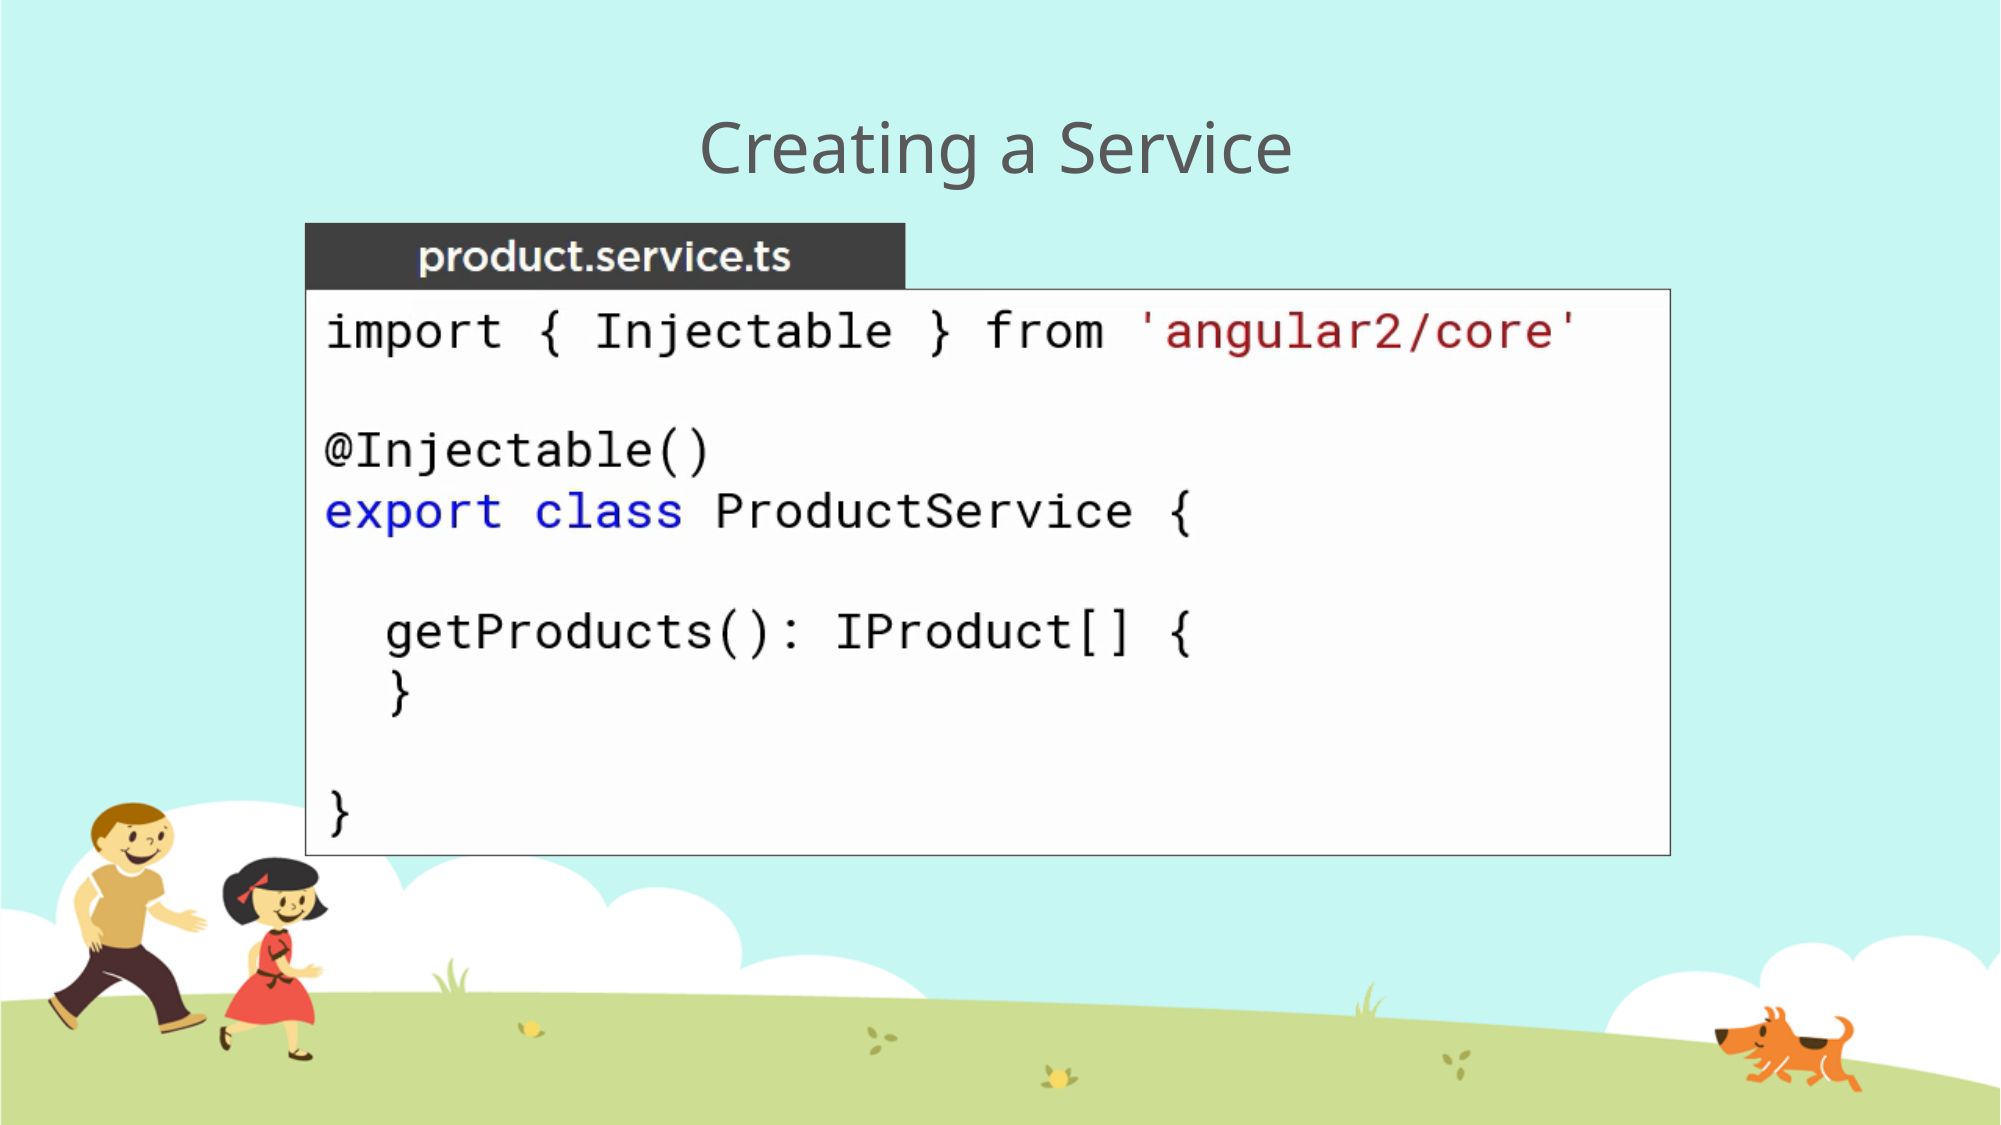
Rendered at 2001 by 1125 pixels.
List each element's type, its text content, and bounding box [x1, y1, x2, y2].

title Creating a Service [227, 0, 1766, 197]
picture [0, 0, 2001, 1125]
